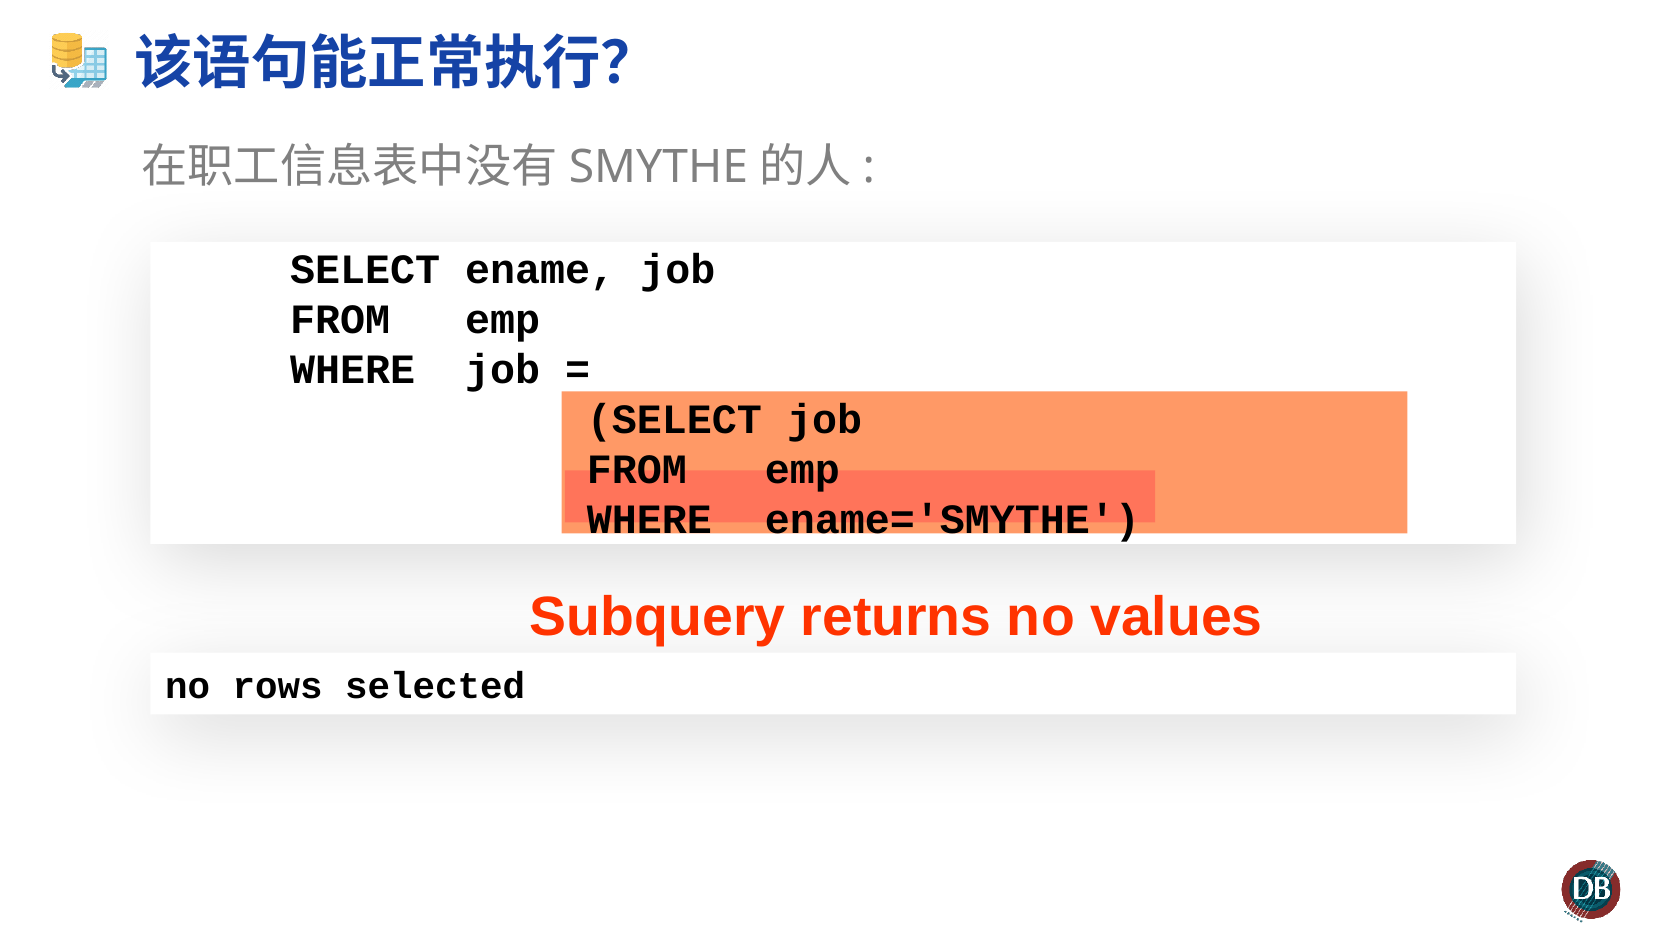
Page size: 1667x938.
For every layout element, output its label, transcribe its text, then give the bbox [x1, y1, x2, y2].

text_box SELECT ename, job FROM emp WHERE job = (SELECT job FROM emp WHERE ename='SMYTHE') [148, 254, 1482, 531]
text_box Subquery returns no values [513, 572, 1281, 656]
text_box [561, 391, 1408, 534]
text_box [148, 240, 1518, 546]
title 该语句能正常执行？ [118, 17, 1590, 103]
text_box no rows selected [148, 651, 1518, 716]
picture [1557, 858, 1623, 924]
picture [49, 30, 109, 90]
text_box 在职工信息表中没有SMYTHE的人: [124, 111, 1286, 217]
